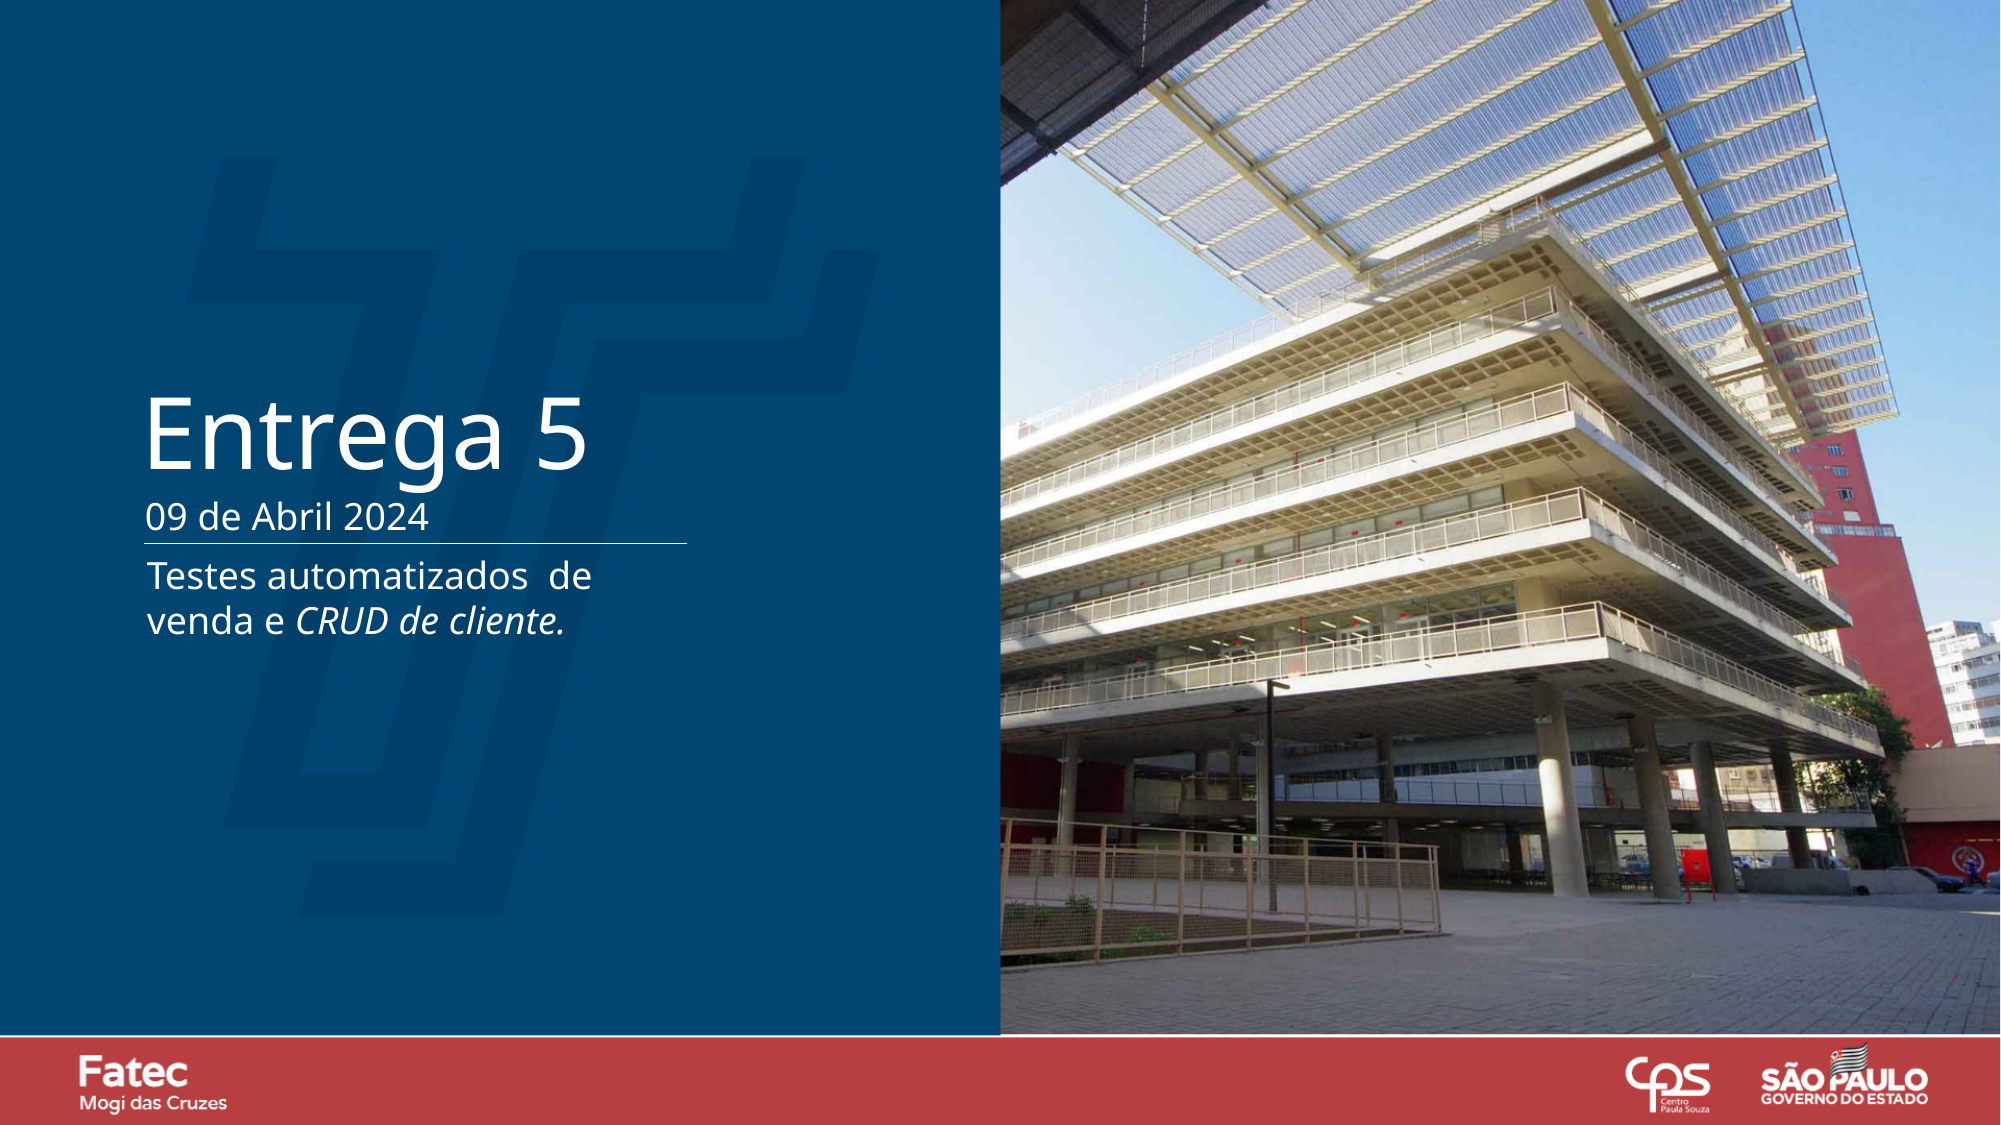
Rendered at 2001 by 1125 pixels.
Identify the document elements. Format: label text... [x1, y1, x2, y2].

picture [0, 0, 2001, 1125]
text_box Entrega 5 [126, 361, 628, 497]
text_box 09 de Abril 2024 [130, 485, 445, 546]
text_box Testes automatizados de venda e CRUD de cliente. [132, 544, 682, 650]
